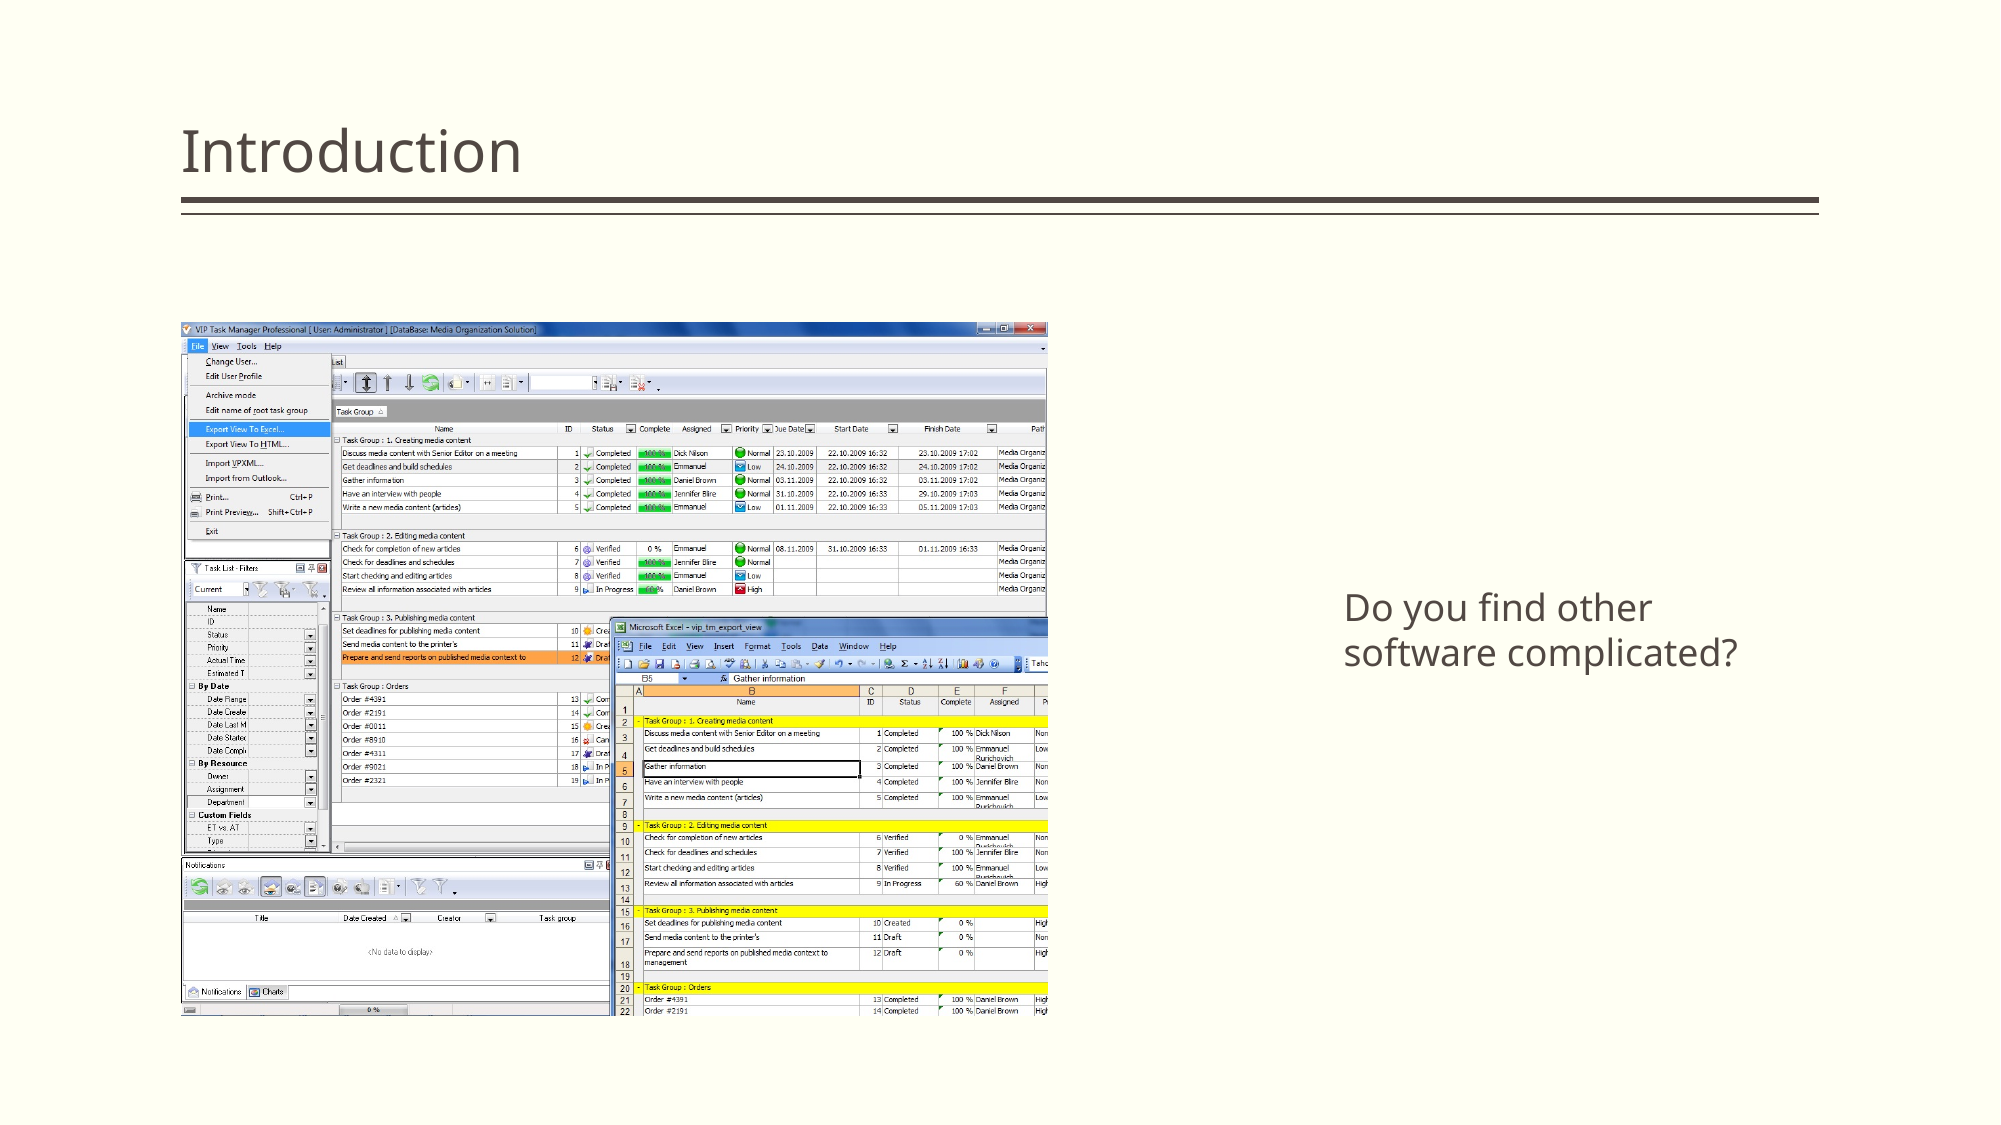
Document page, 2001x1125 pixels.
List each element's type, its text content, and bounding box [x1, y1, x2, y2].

picture [181, 322, 1048, 1016]
title Introduction [181, 12, 1819, 193]
text_box Do you find other software complicated? [1328, 576, 1819, 681]
